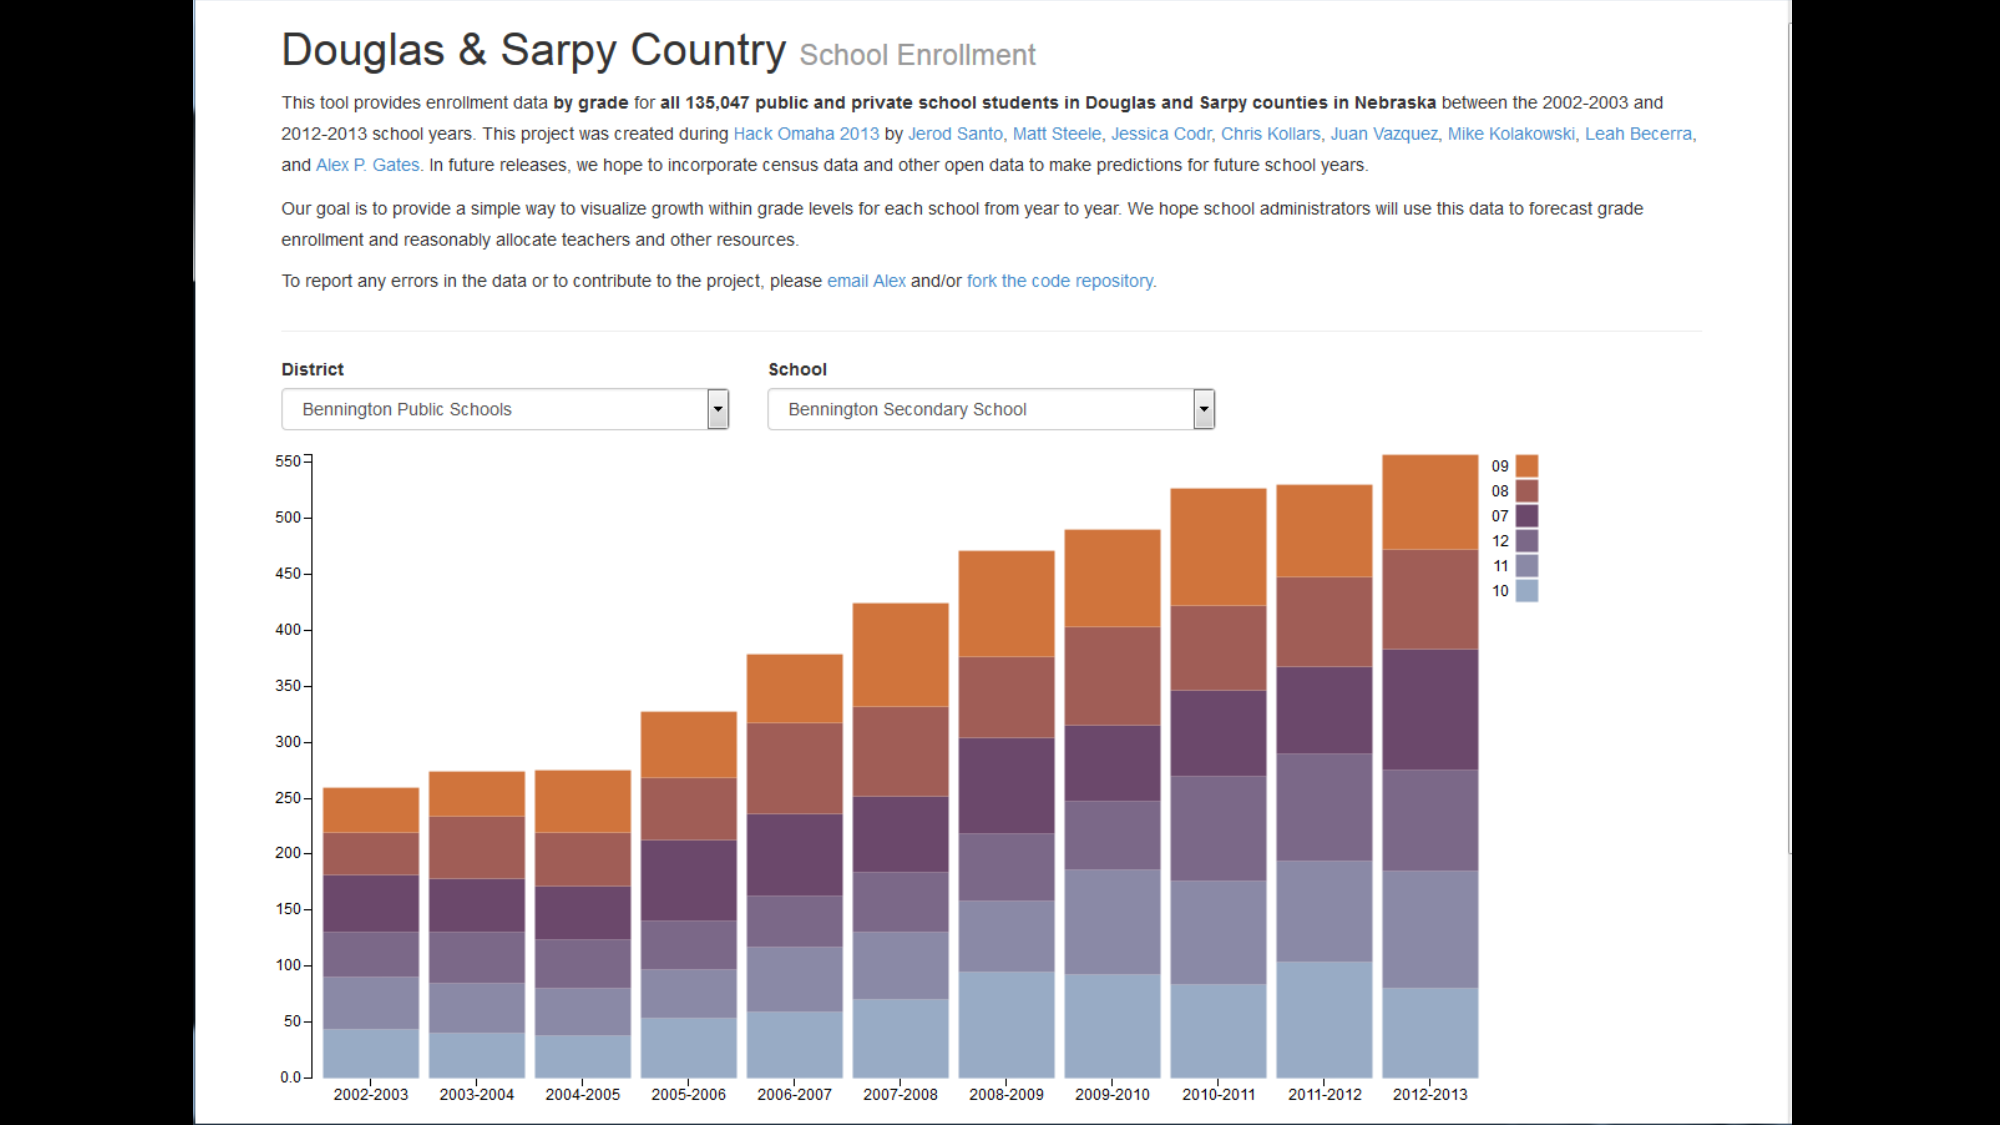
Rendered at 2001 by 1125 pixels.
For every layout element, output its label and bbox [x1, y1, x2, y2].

picture [193, 0, 1792, 1125]
